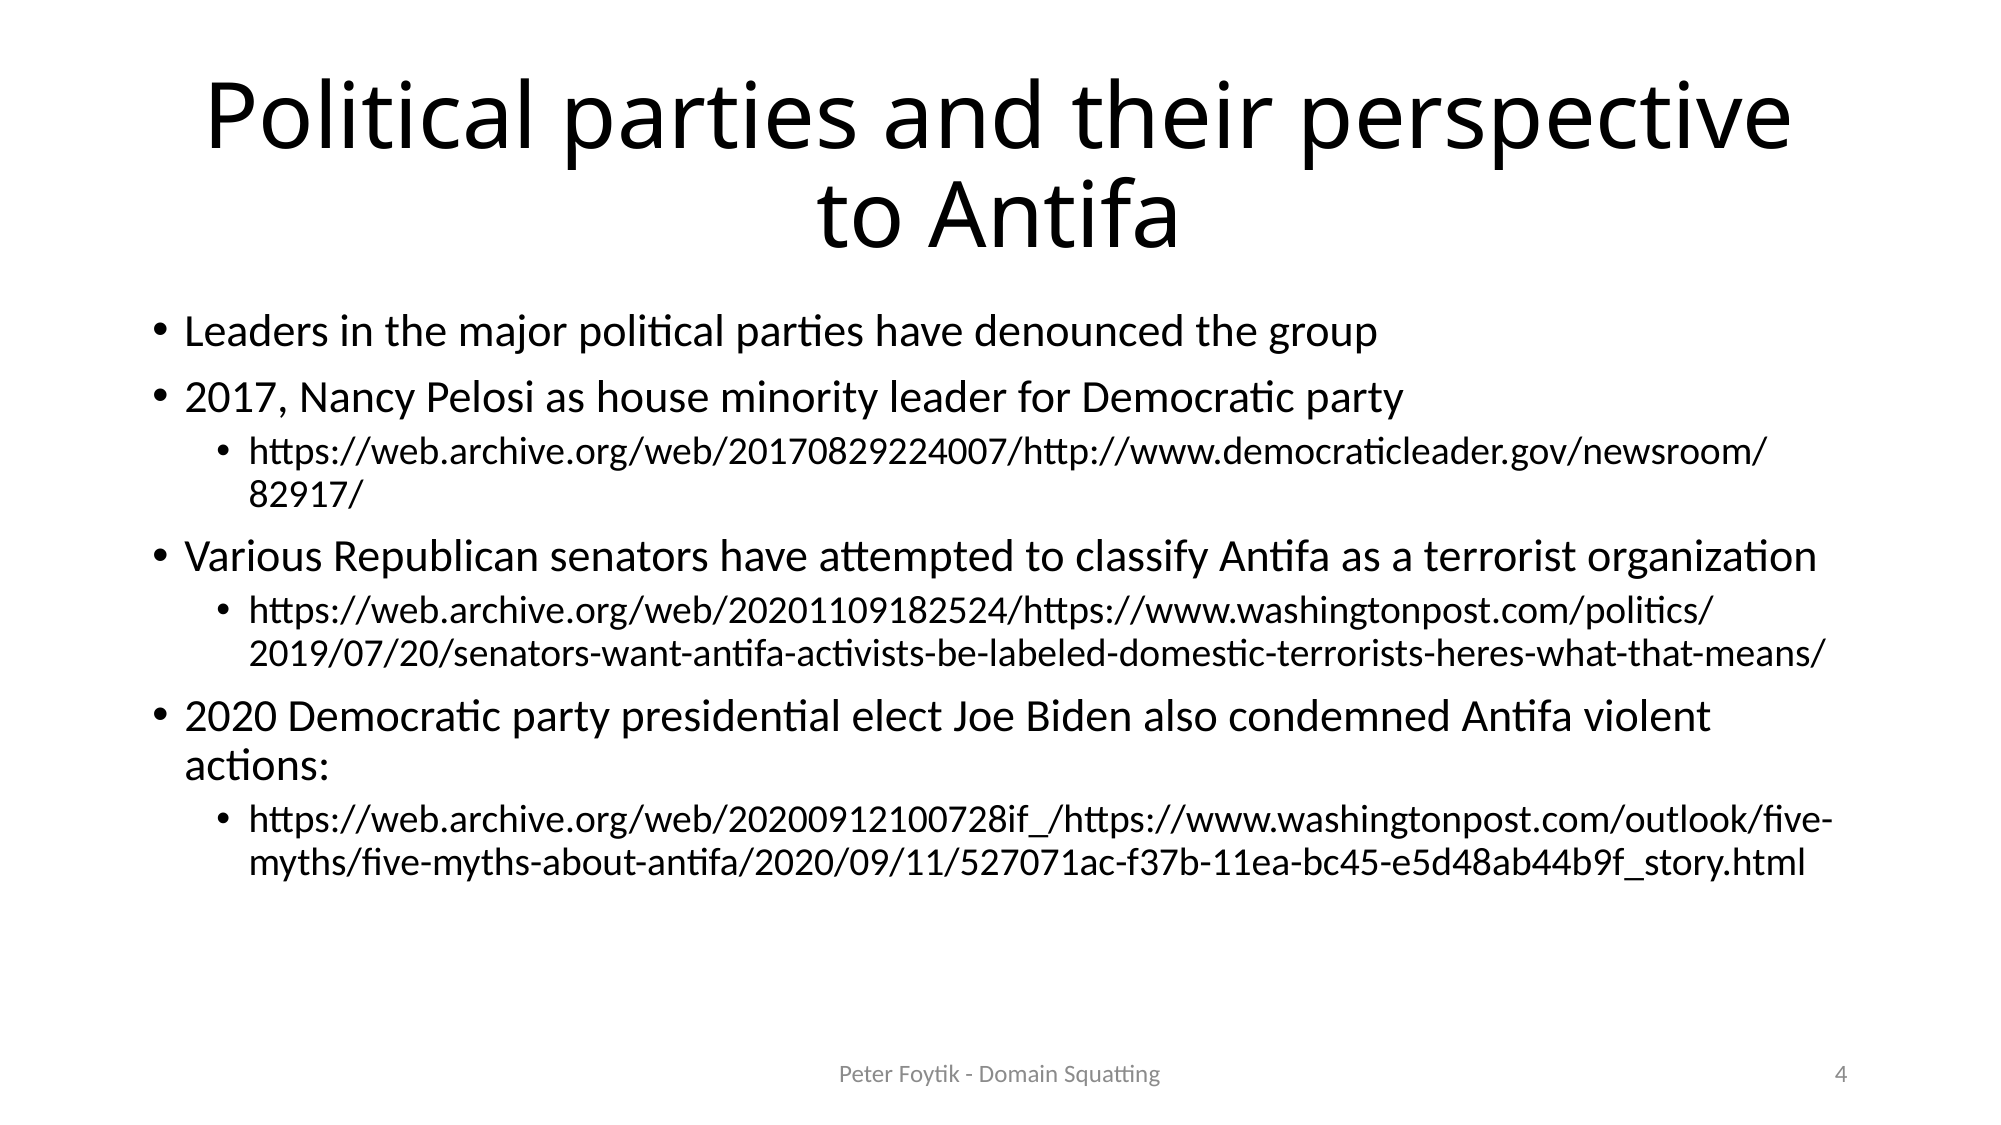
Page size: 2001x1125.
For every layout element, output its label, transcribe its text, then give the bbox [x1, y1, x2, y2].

title Political parties and their perspective to Antifa [137, 59, 1863, 278]
footer Peter Foytik - Domain Squatting [662, 1042, 1338, 1103]
slide_number 4 [1412, 1042, 1863, 1103]
list Leaders in the major political parties have denounced the group 2017, Nancy Pelosi as house minority leader for Democratic party https://web.archive.org/web/20170829224007/http://www.democraticleader.gov/newsroom/82917/ Various Republican senators have attempted to classify Antifa as a terrorist organization https://web.archive.org/web/20201109182524/https://www.washingtonpost.com/politics/2019/07/20/senators-want-antifa-activists-be-labeled-domestic-terrorists-heres-what-that-means/ 2020 Democratic party presidential elect Joe Biden also condemned Antifa violent actions: https://web.archive.org/web/20200912100728if_/https://www.washingtonpost.com/outlook/five-myths/five-myths-about-antifa/2020/09/11/527071ac-f37b-11ea-bc45-e5d48ab44b9f_story.html [137, 299, 1863, 1014]
